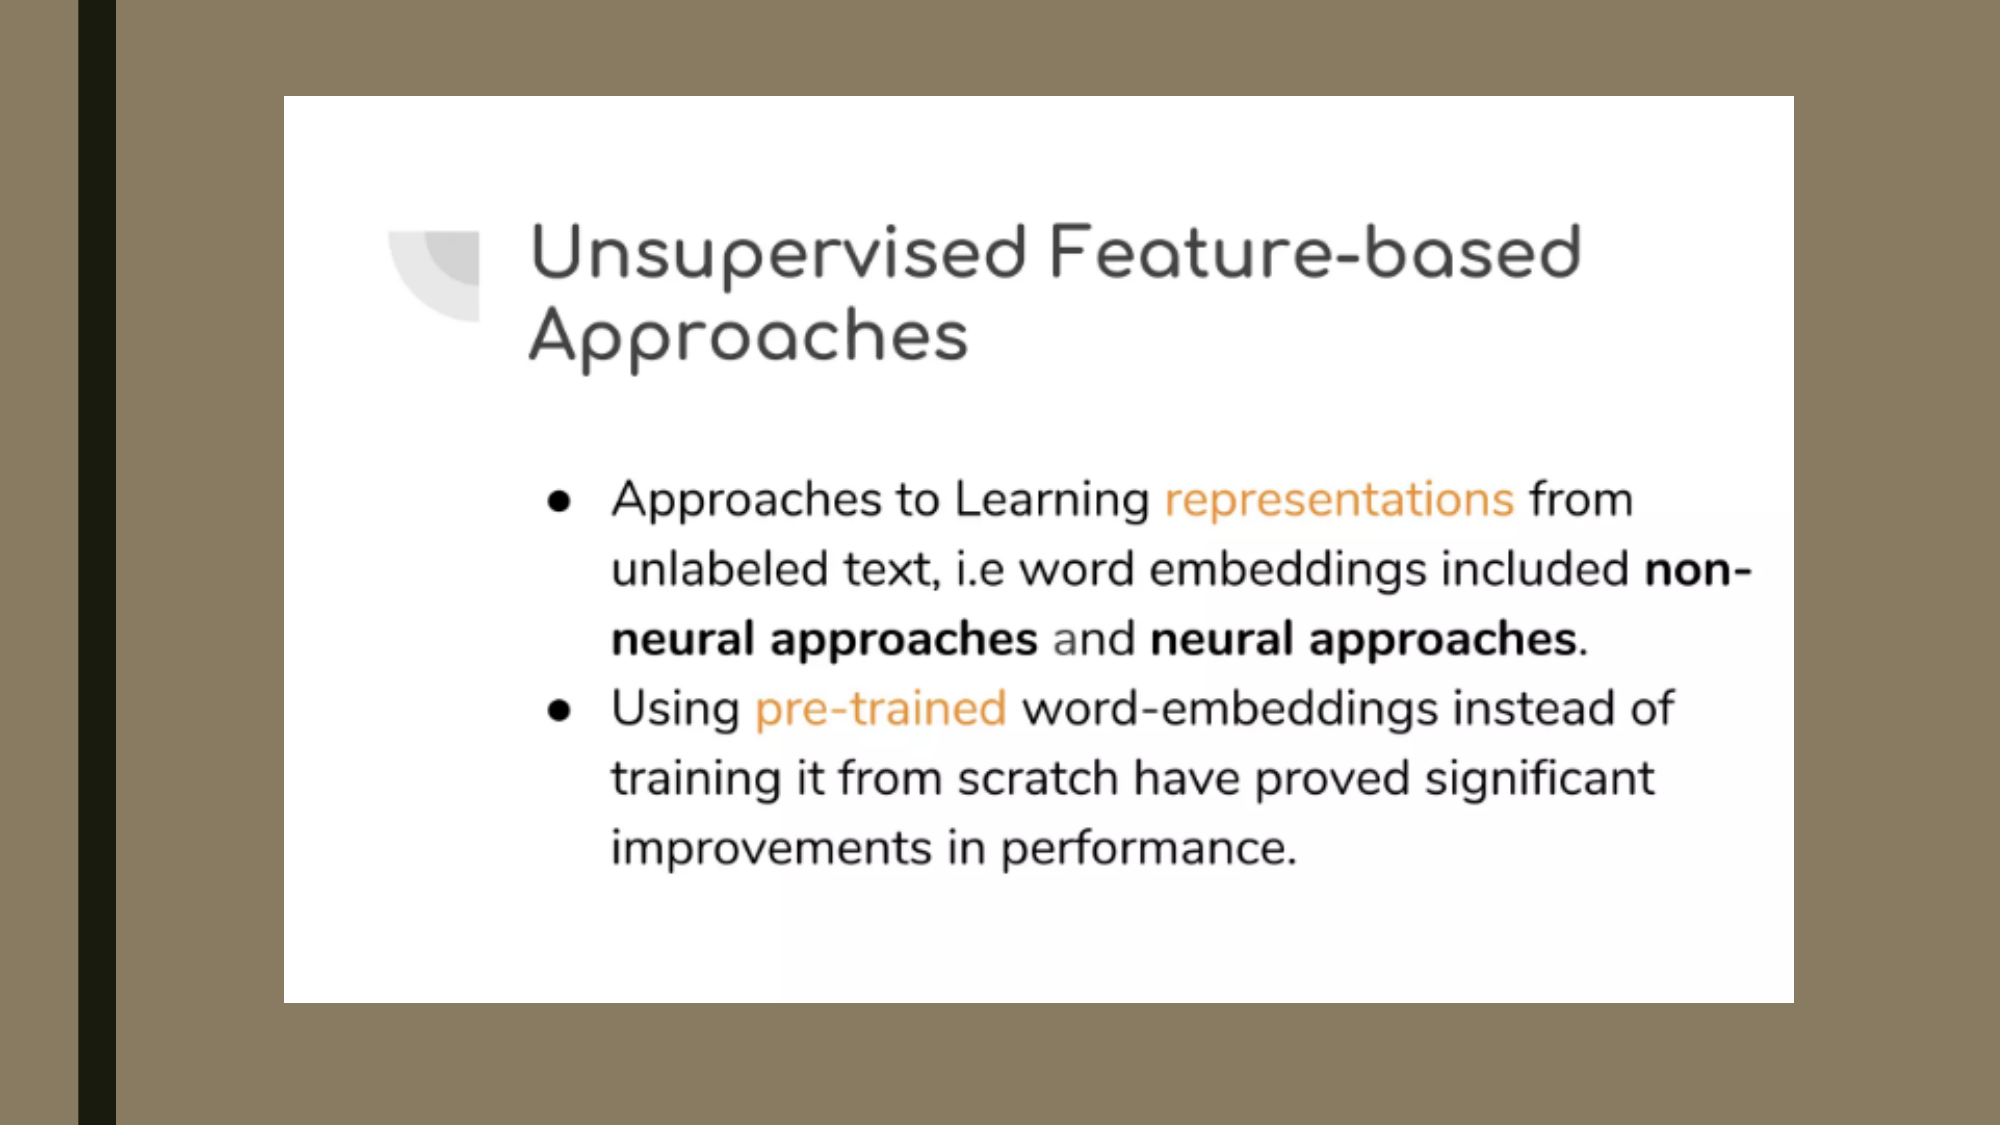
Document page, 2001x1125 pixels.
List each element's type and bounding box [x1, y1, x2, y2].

picture [284, 96, 1794, 1003]
